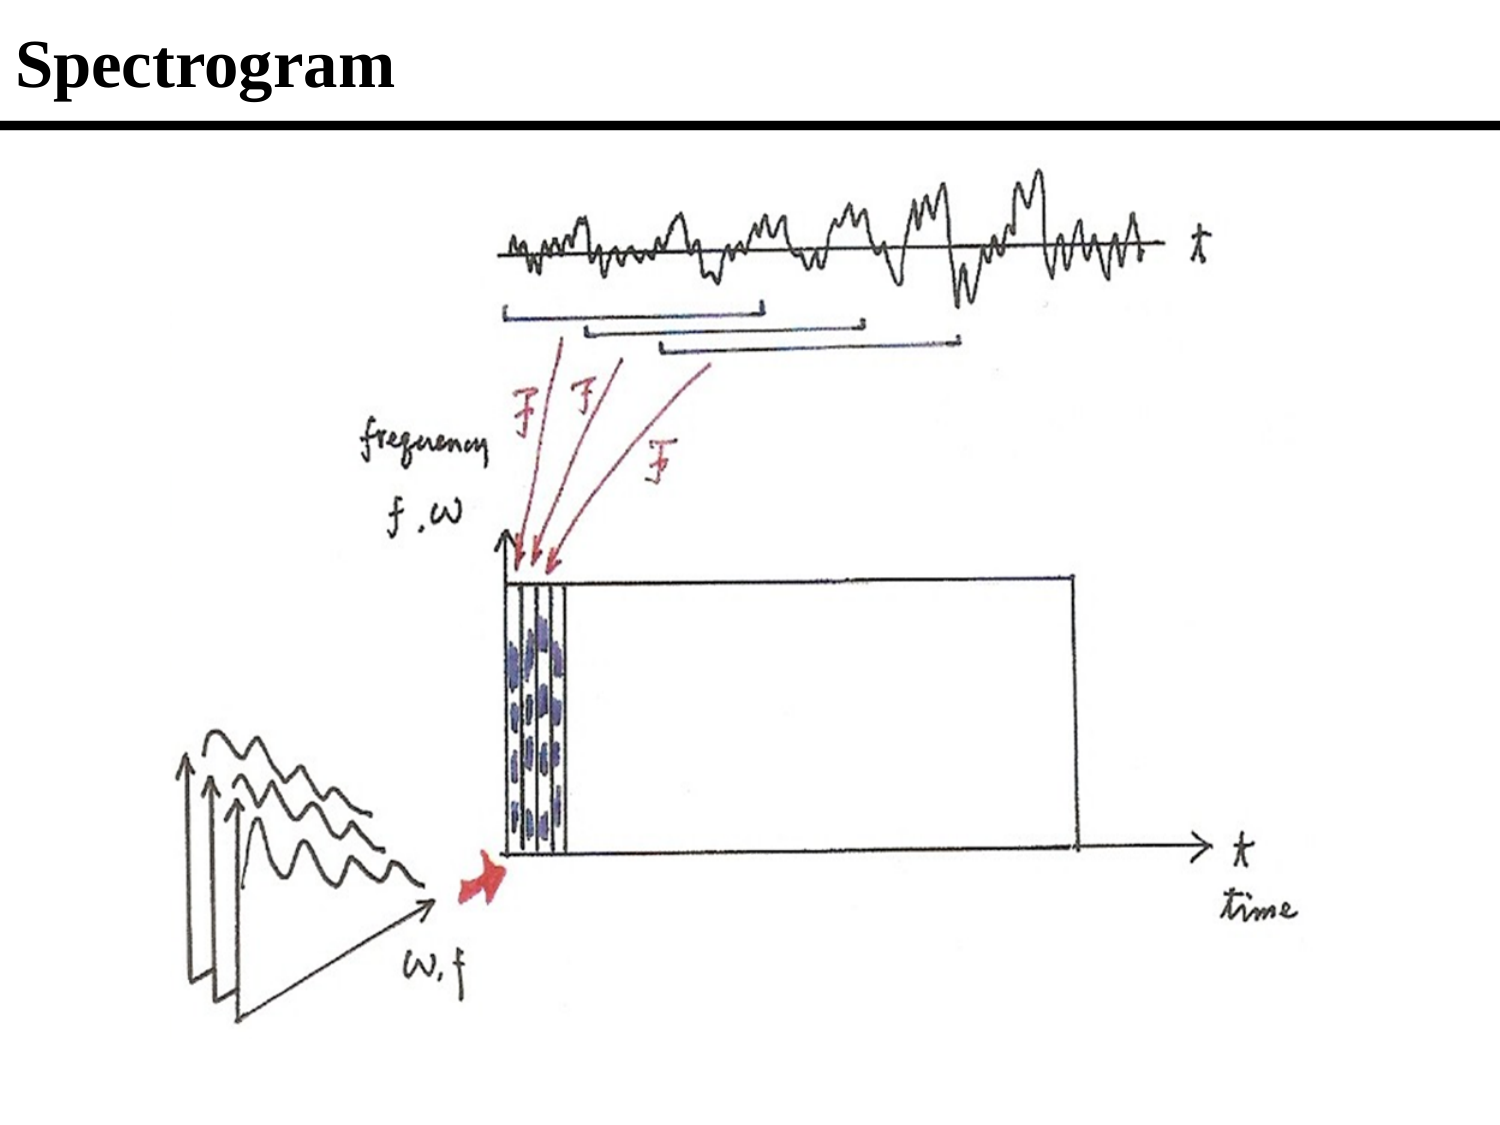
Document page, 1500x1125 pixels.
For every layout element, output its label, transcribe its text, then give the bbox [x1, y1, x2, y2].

picture [170, 160, 1318, 1039]
title Spectrogram [0, 1, 1500, 120]
